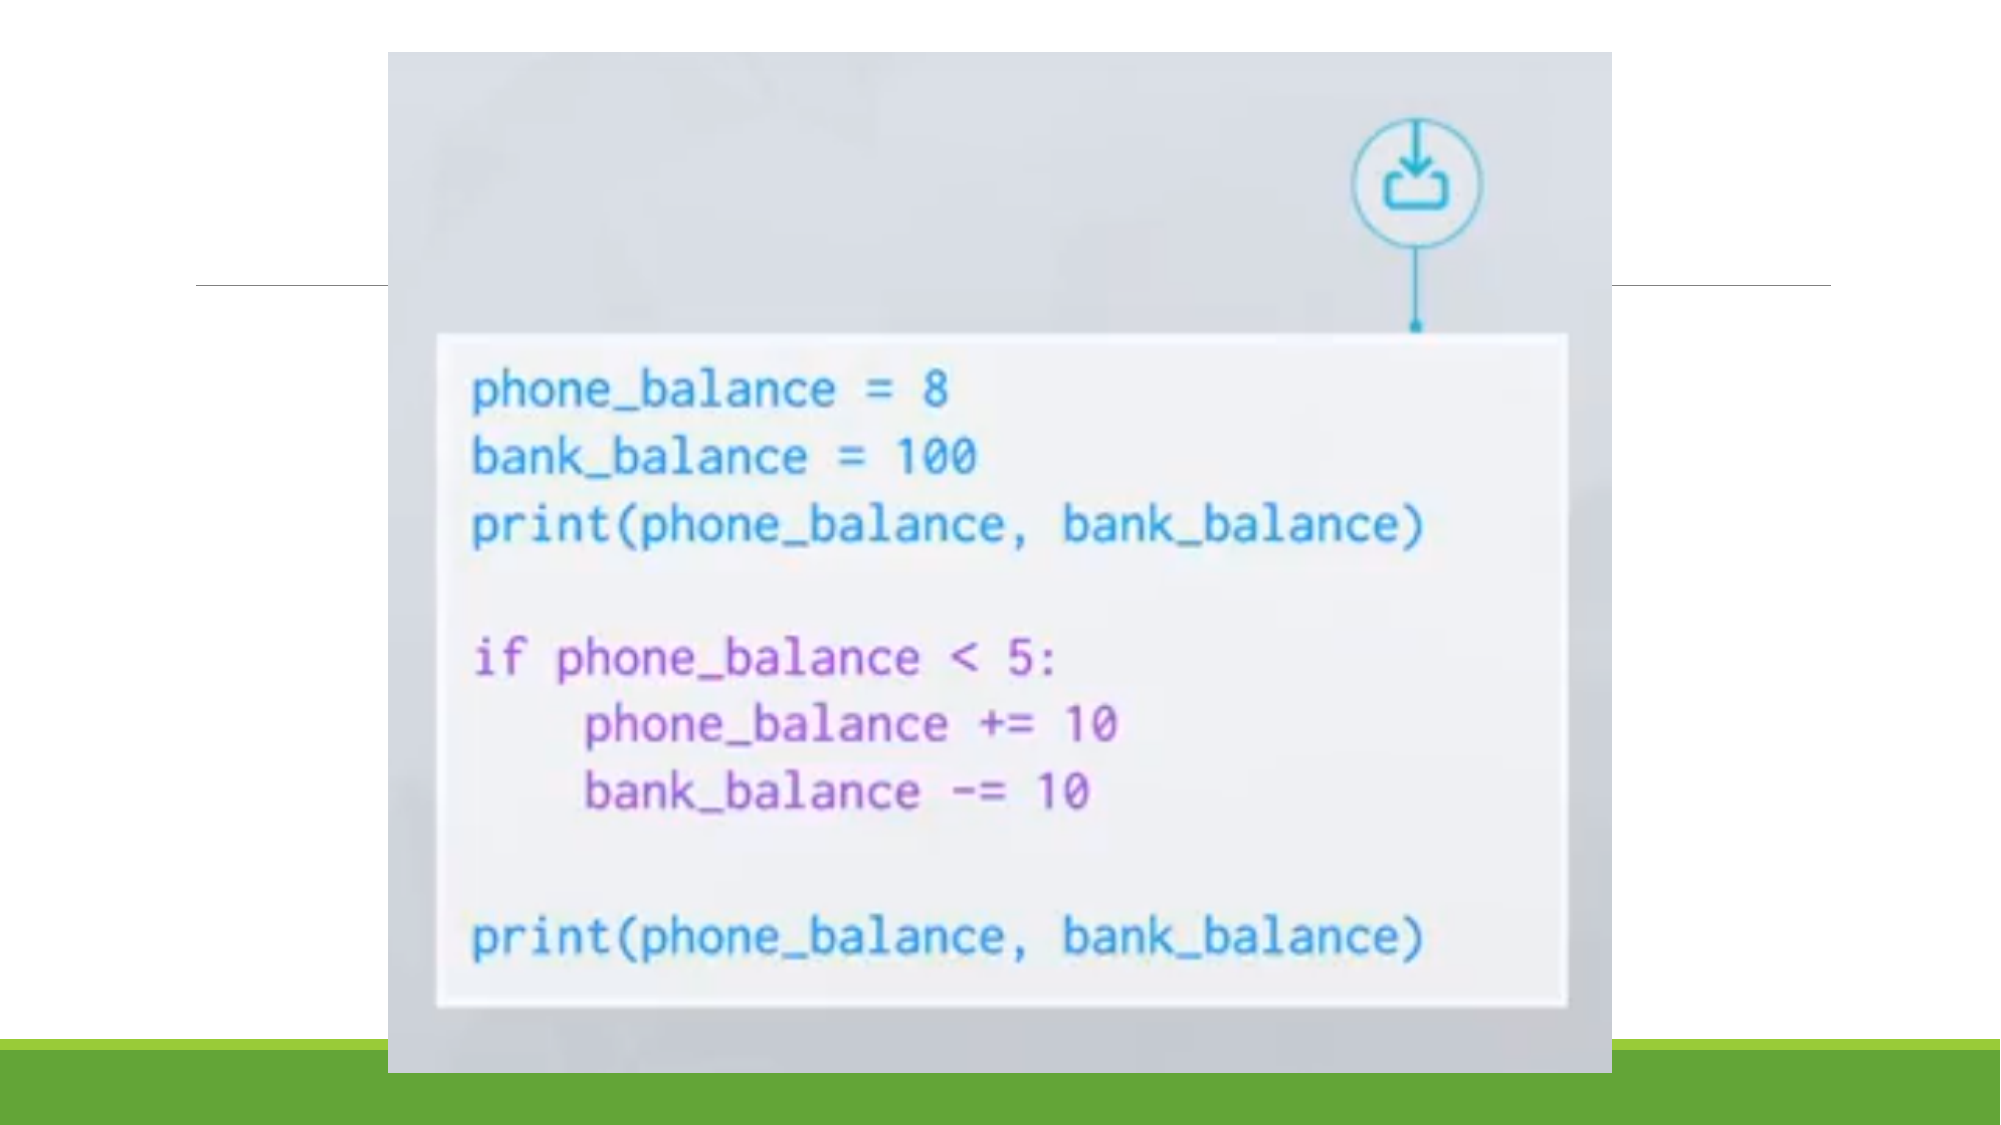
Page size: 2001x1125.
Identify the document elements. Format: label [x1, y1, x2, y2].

picture [387, 51, 1613, 1074]
